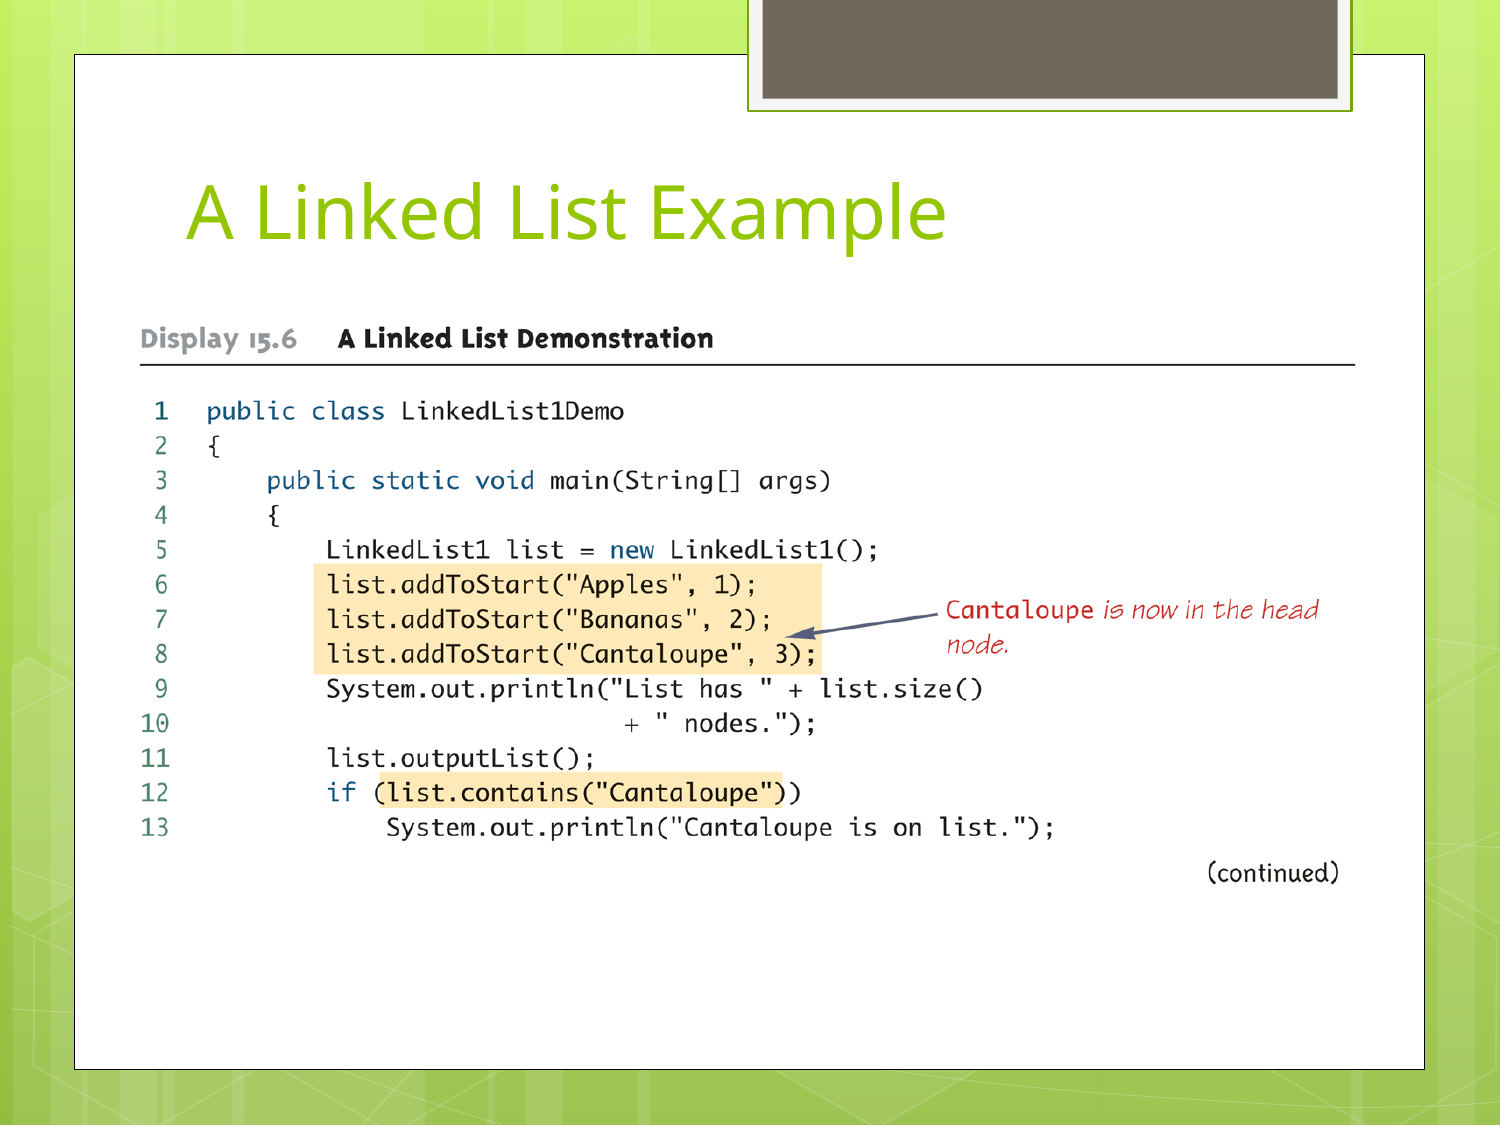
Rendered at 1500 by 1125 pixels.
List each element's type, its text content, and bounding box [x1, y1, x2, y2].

title A Linked List Example [171, 75, 1324, 263]
picture [109, 312, 1385, 898]
